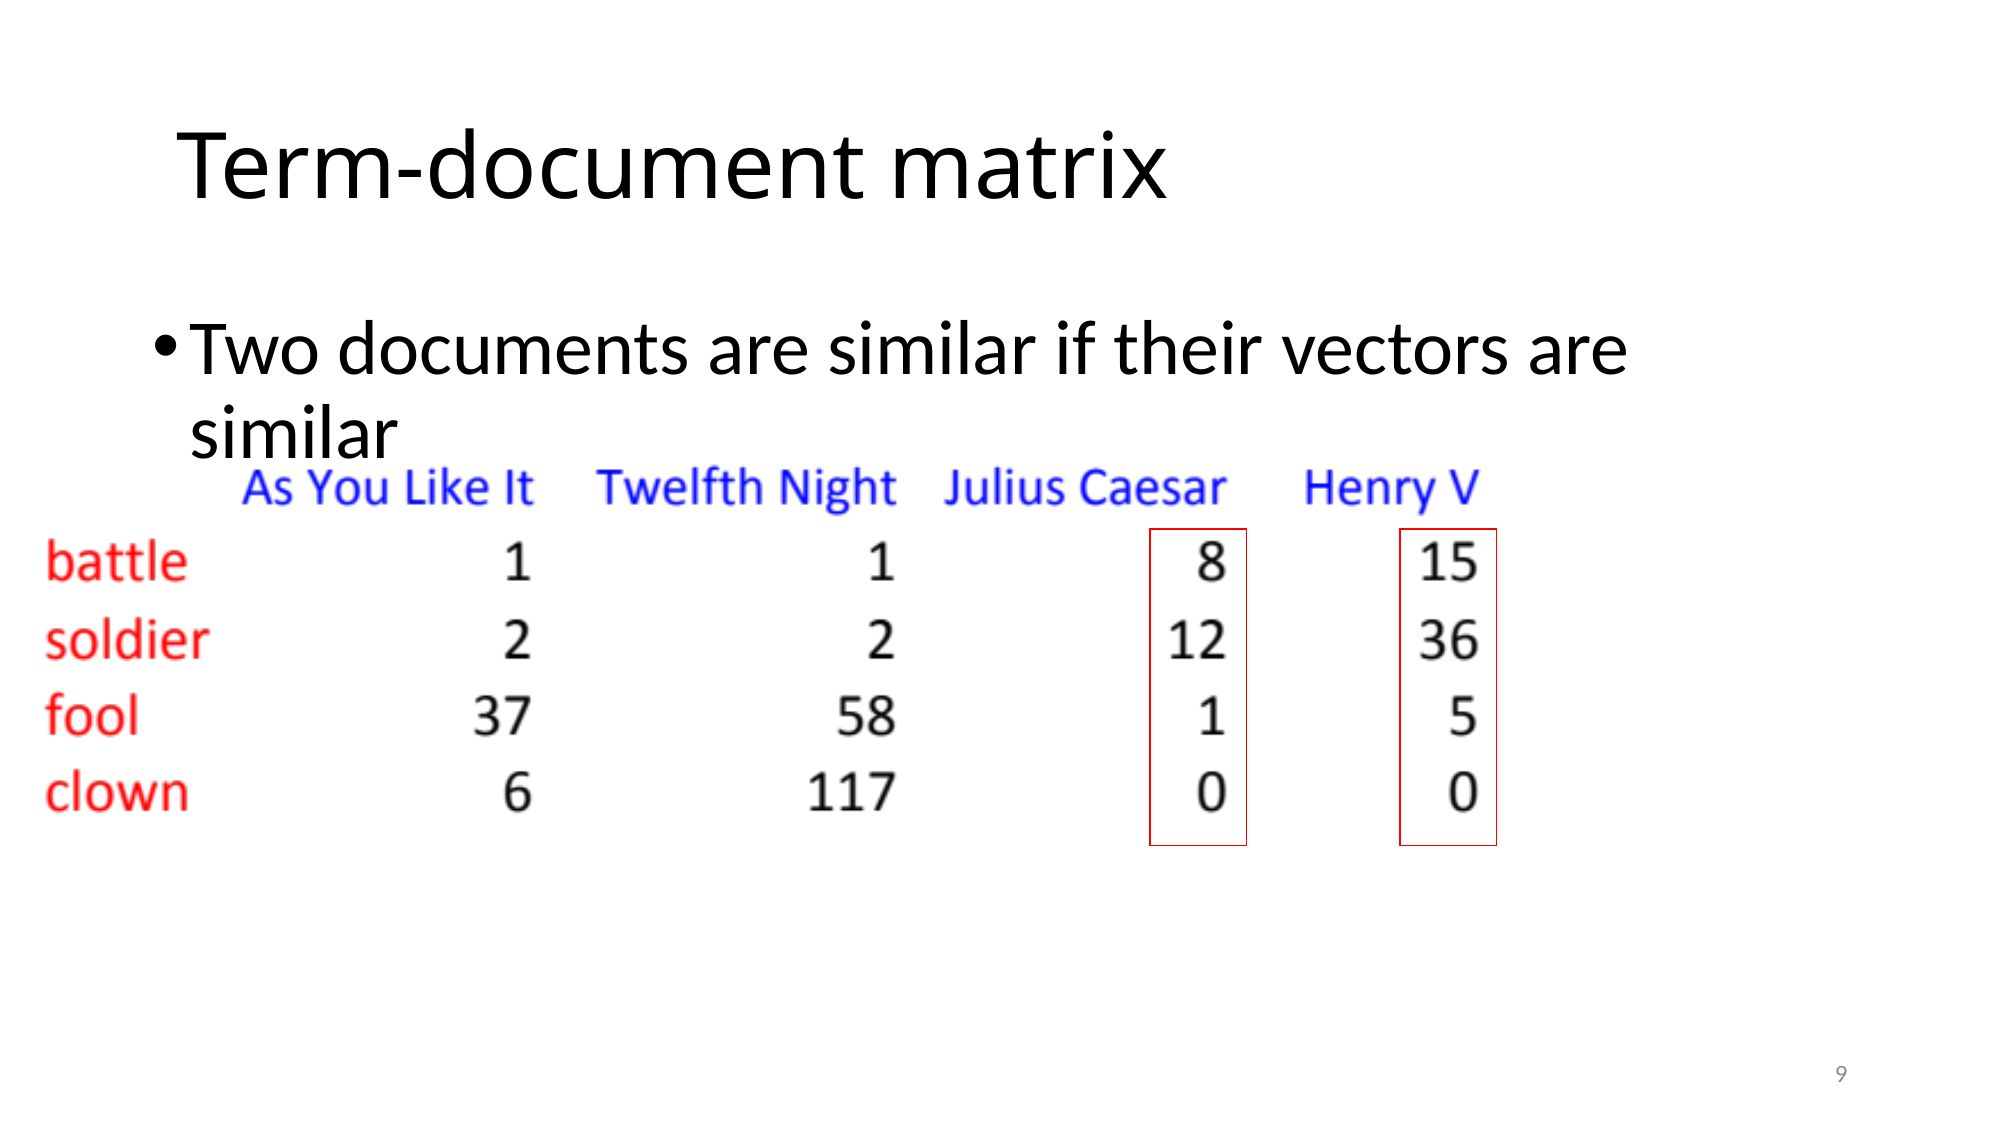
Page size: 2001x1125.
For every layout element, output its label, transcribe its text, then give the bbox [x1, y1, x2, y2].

list Two documents are similar if their vectors are similar [137, 299, 1863, 1014]
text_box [33, 445, 1491, 828]
text_box [1149, 828, 1247, 846]
title Term-document matrix [137, 59, 1863, 278]
text_box [1400, 529, 1497, 846]
slide_number 9 [1412, 1042, 1863, 1103]
